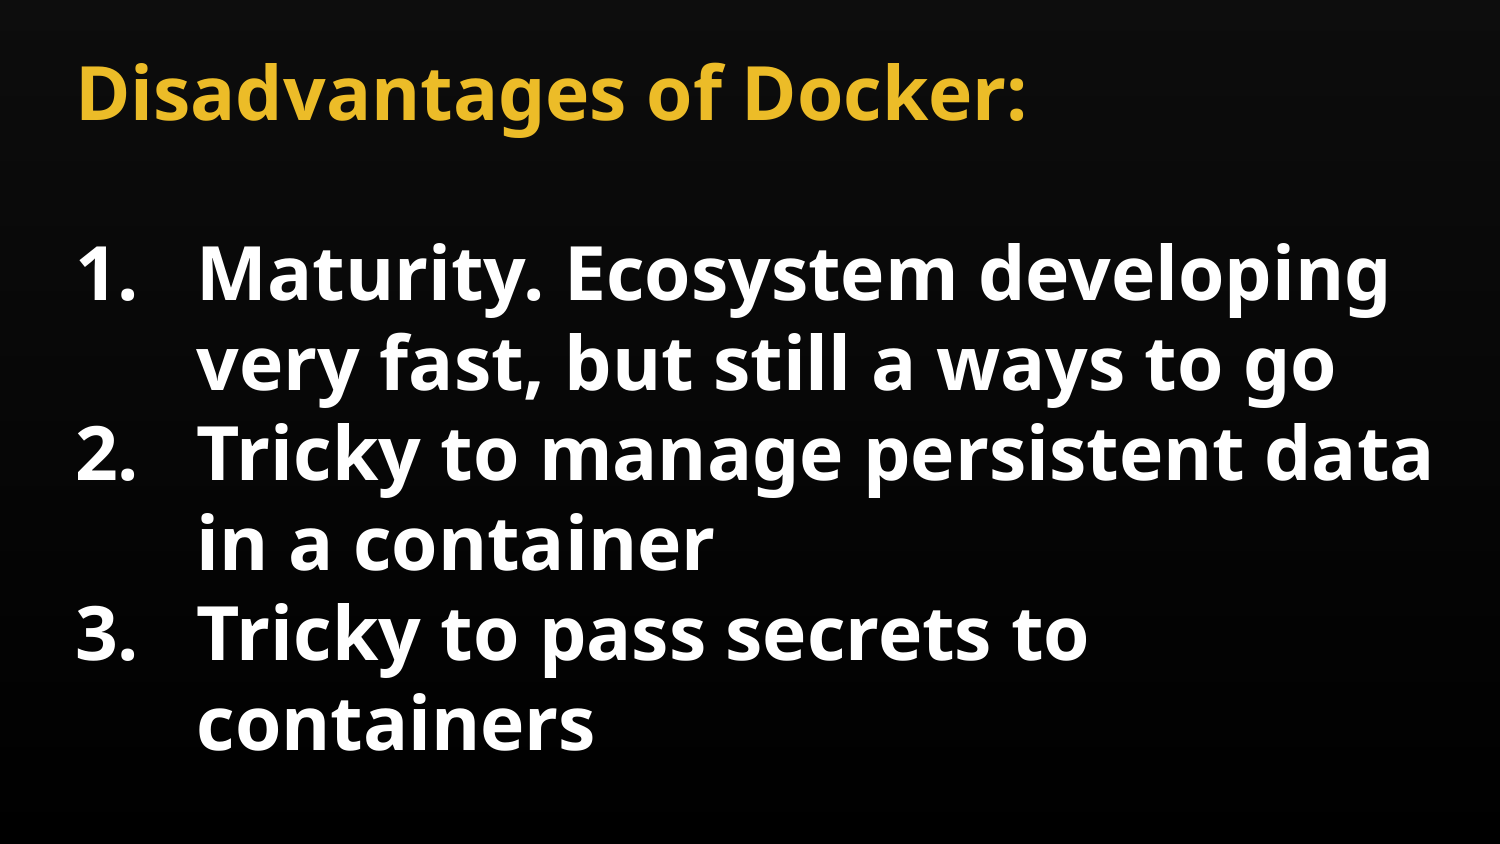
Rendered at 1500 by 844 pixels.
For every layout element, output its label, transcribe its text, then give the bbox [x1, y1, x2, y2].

text_box Disadvantages of Docker: Maturity. Ecosystem developing very fast, but still a ways to go Tricky to manage persistent data in a container Tricky to pass secrets to containers [0, 0, 1500, 844]
